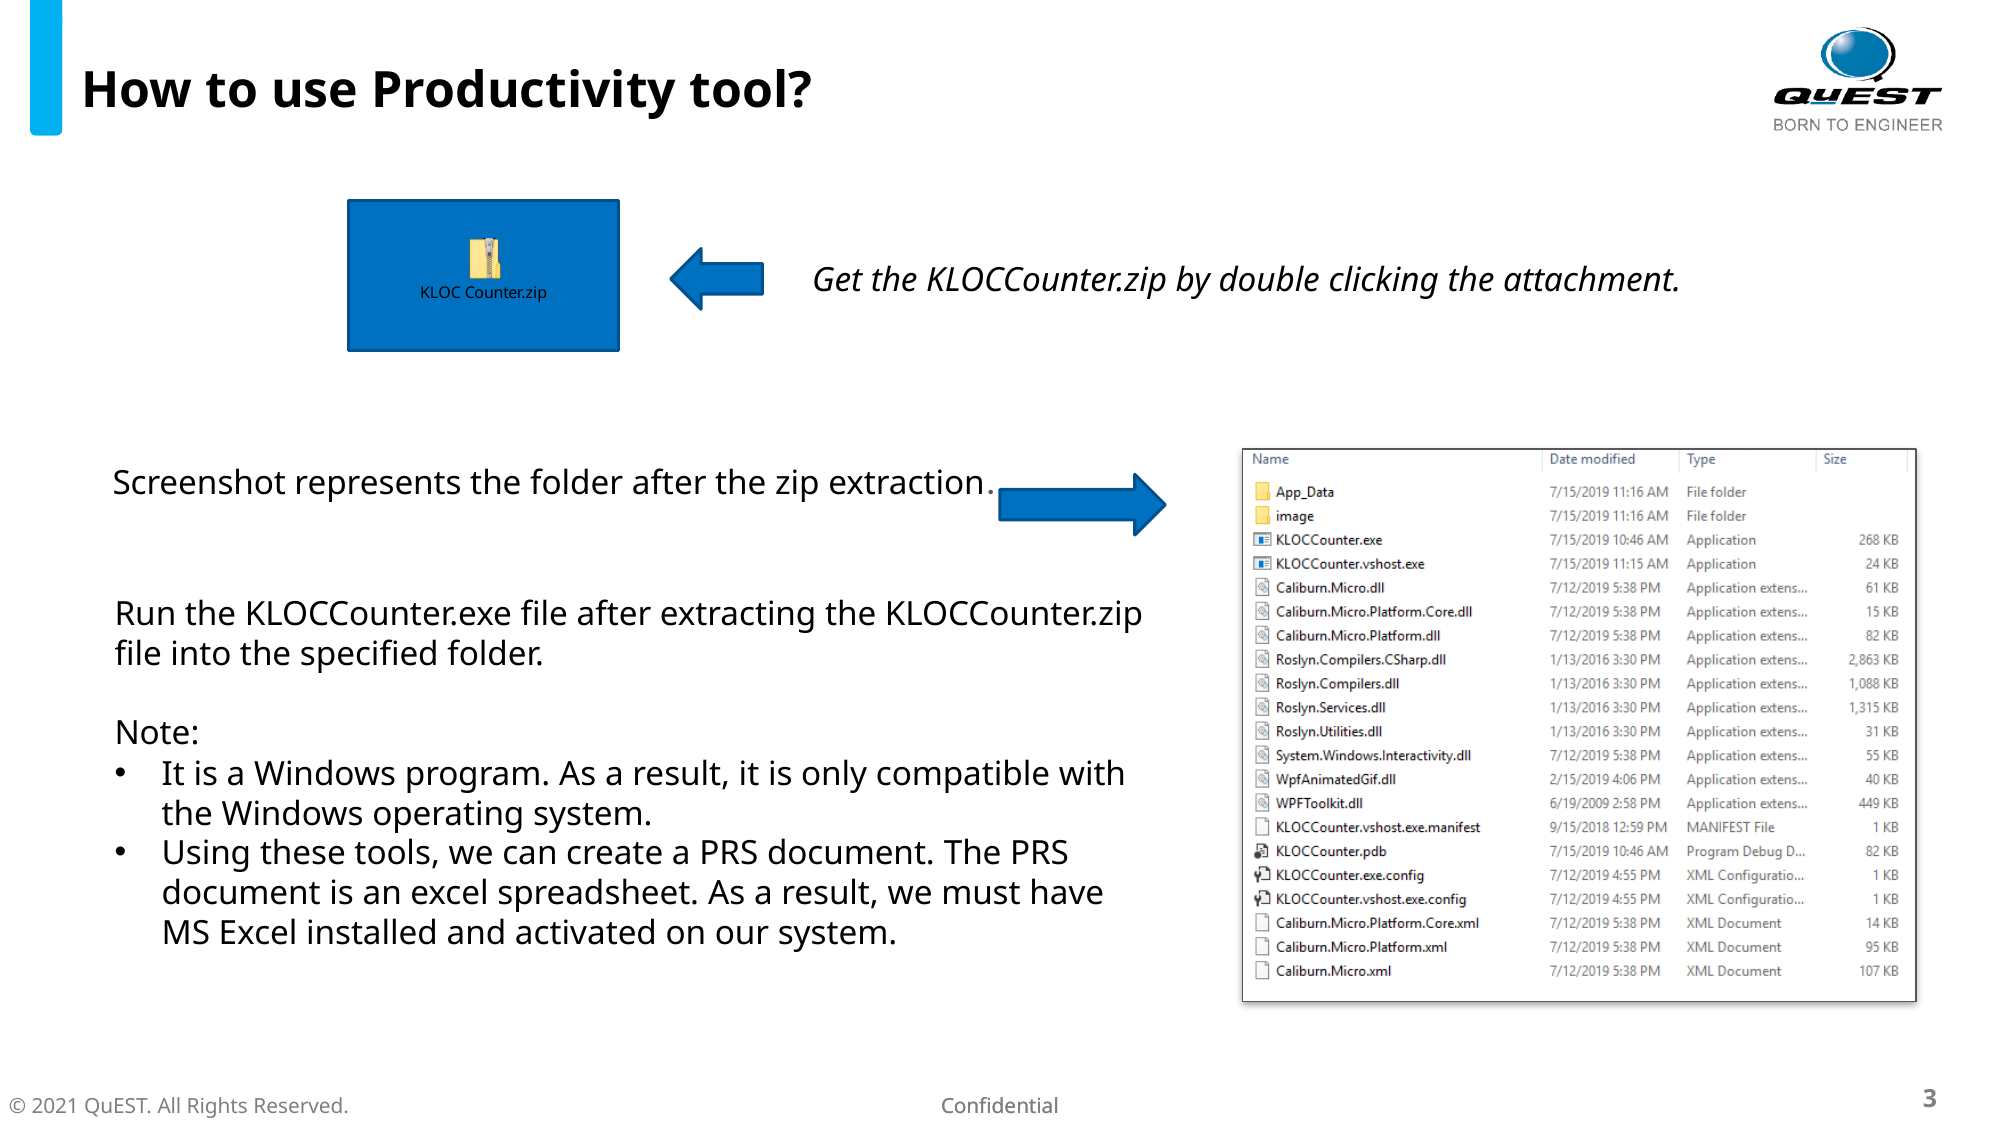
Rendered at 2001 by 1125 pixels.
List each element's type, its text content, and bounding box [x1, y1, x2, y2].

picture [1757, 10, 1959, 147]
text_box [670, 248, 763, 310]
picture [1243, 449, 1916, 1002]
text_box Get the KLOCCounter.zip by double clicking the attachment. [797, 250, 1698, 306]
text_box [407, 237, 560, 310]
text_box How to use Productivity tool? [66, 49, 1284, 125]
text_box [348, 200, 619, 351]
text_box [999, 474, 1166, 535]
text_box Run the KLOCCounter.exe file after extracting the KLOCCounter.zip file into the specified folder. Note: It is a Windows program. As a result, it is only compatible with the Windows operating system. Using these tools, we can create a PRS document. The PRS document is an excel spreadsheet. As a result, we must have MS Excel installed and activated on our system. [99, 584, 1163, 959]
text_box Screenshot represents the folder after the zip extraction. [97, 449, 1241, 510]
